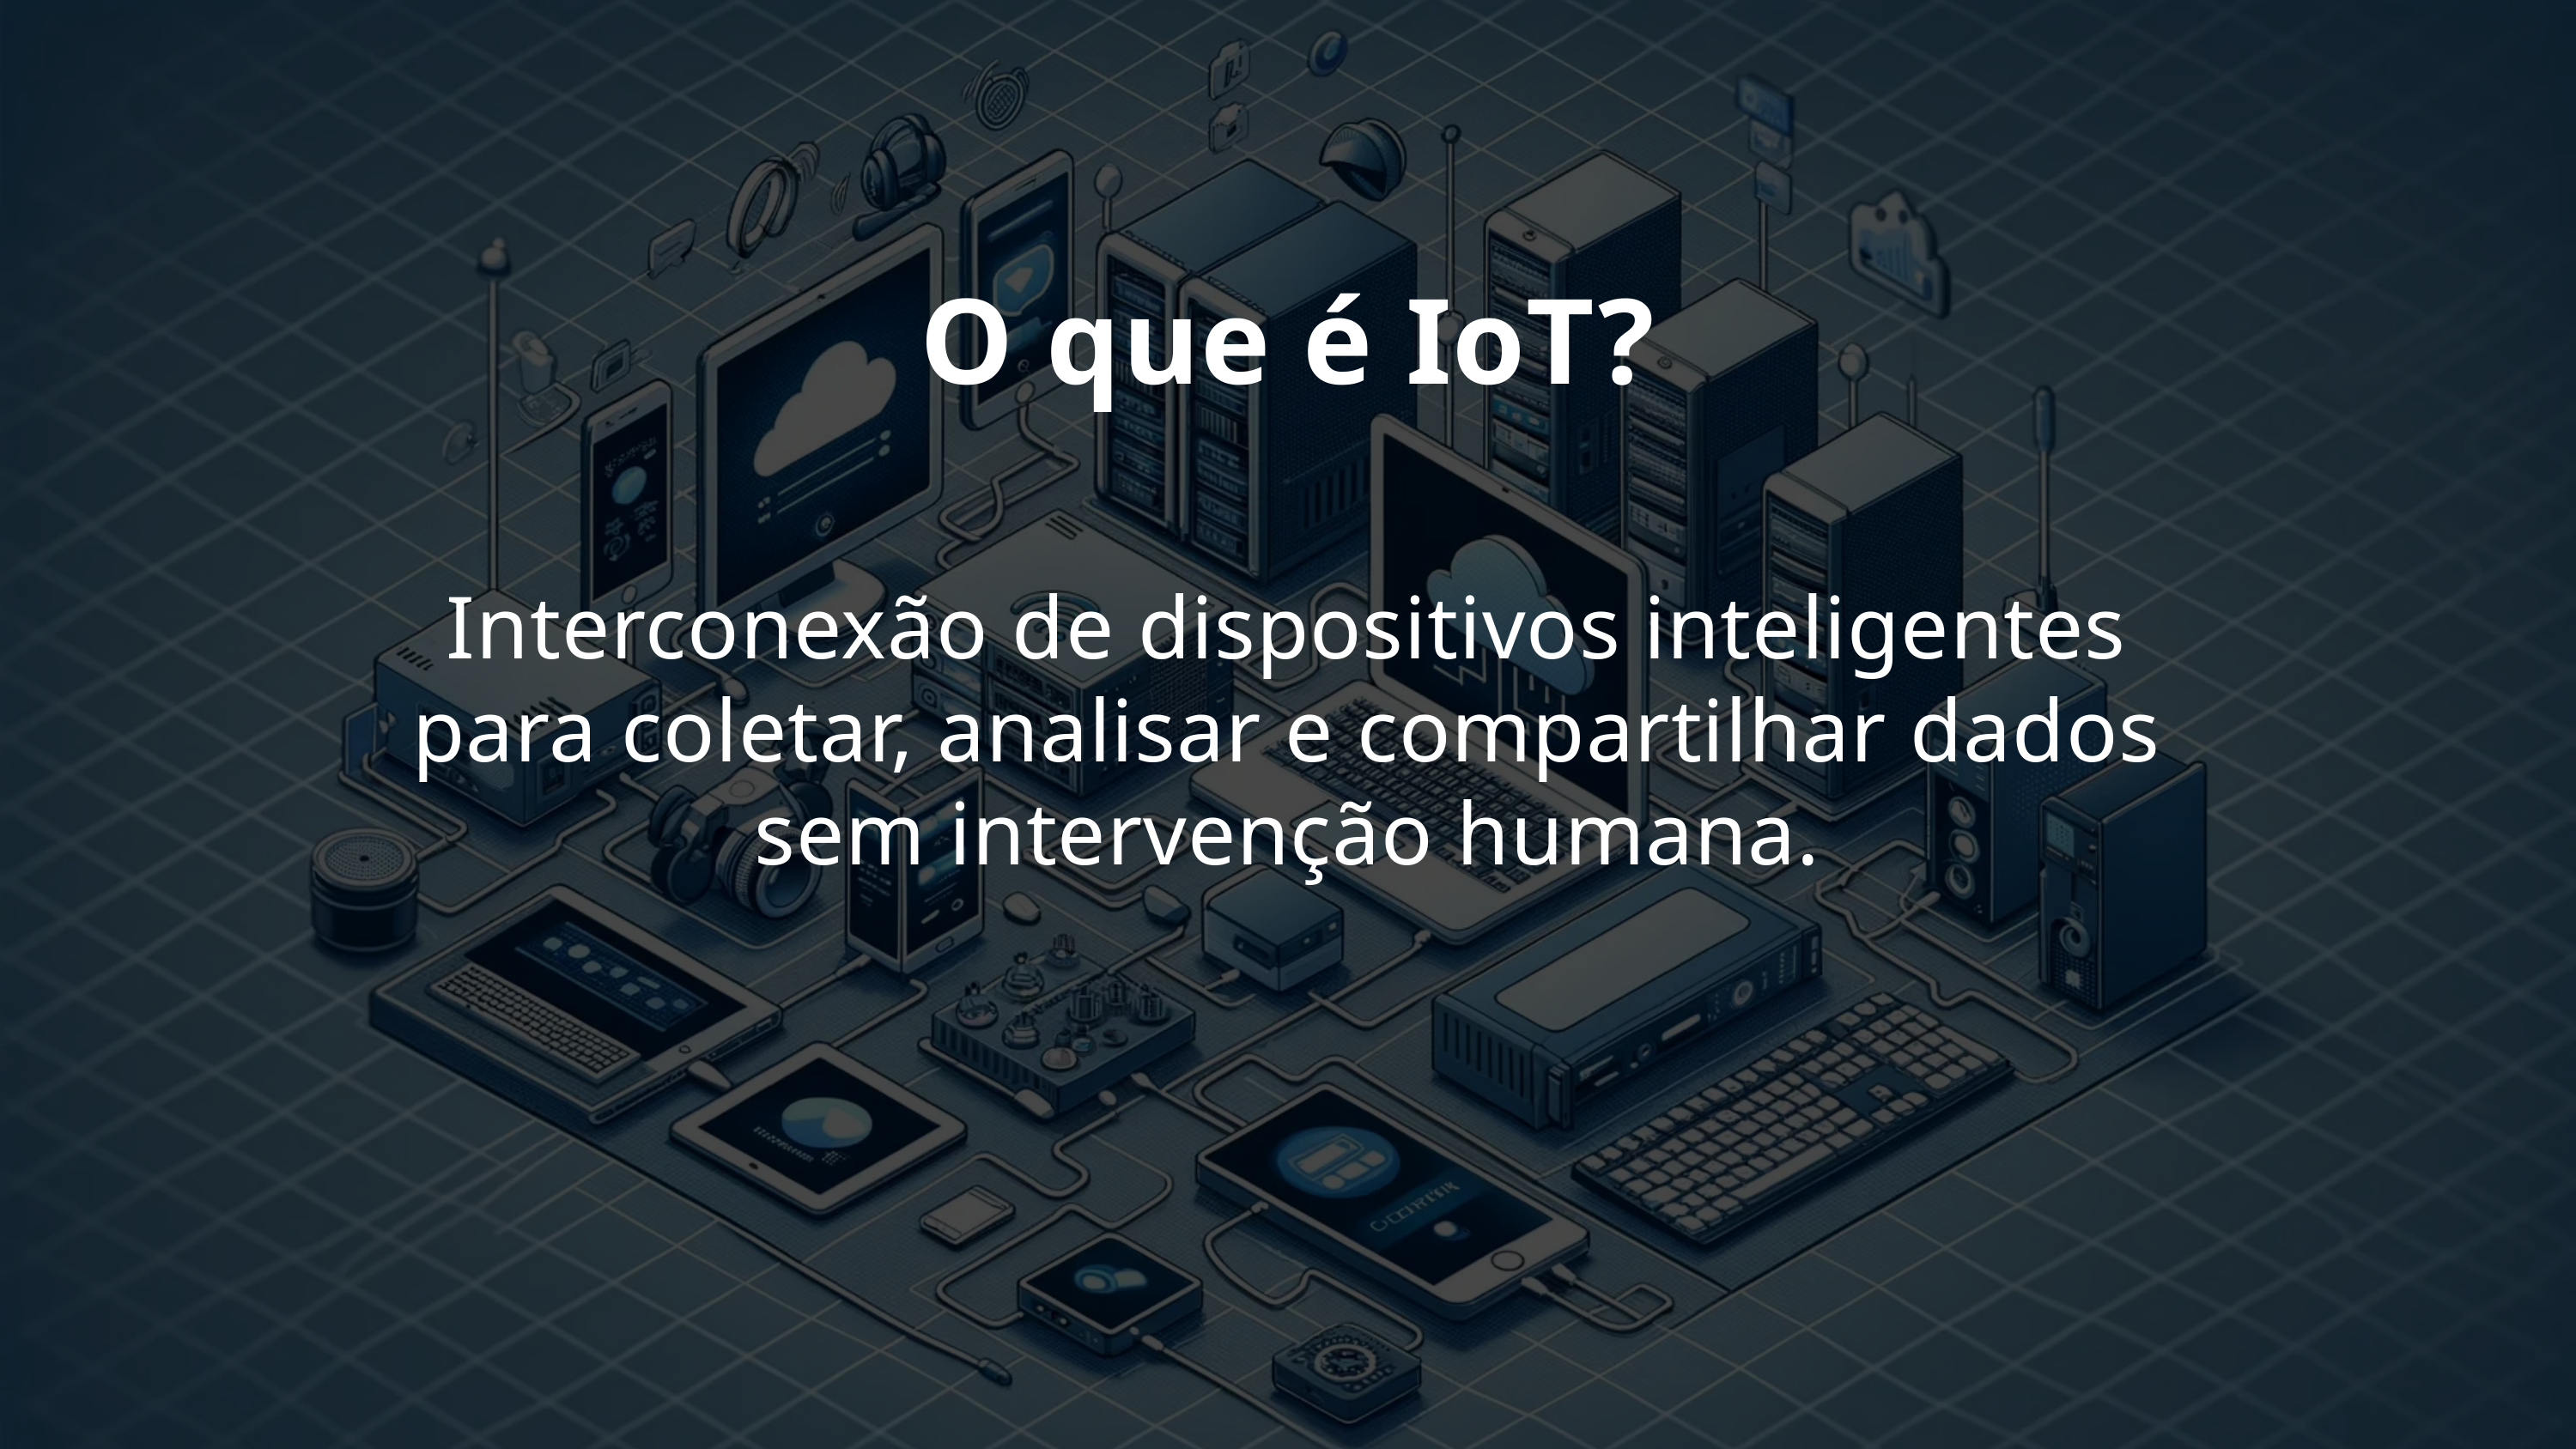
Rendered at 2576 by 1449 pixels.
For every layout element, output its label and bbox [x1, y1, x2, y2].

text_box [0, 0, 2576, 1449]
